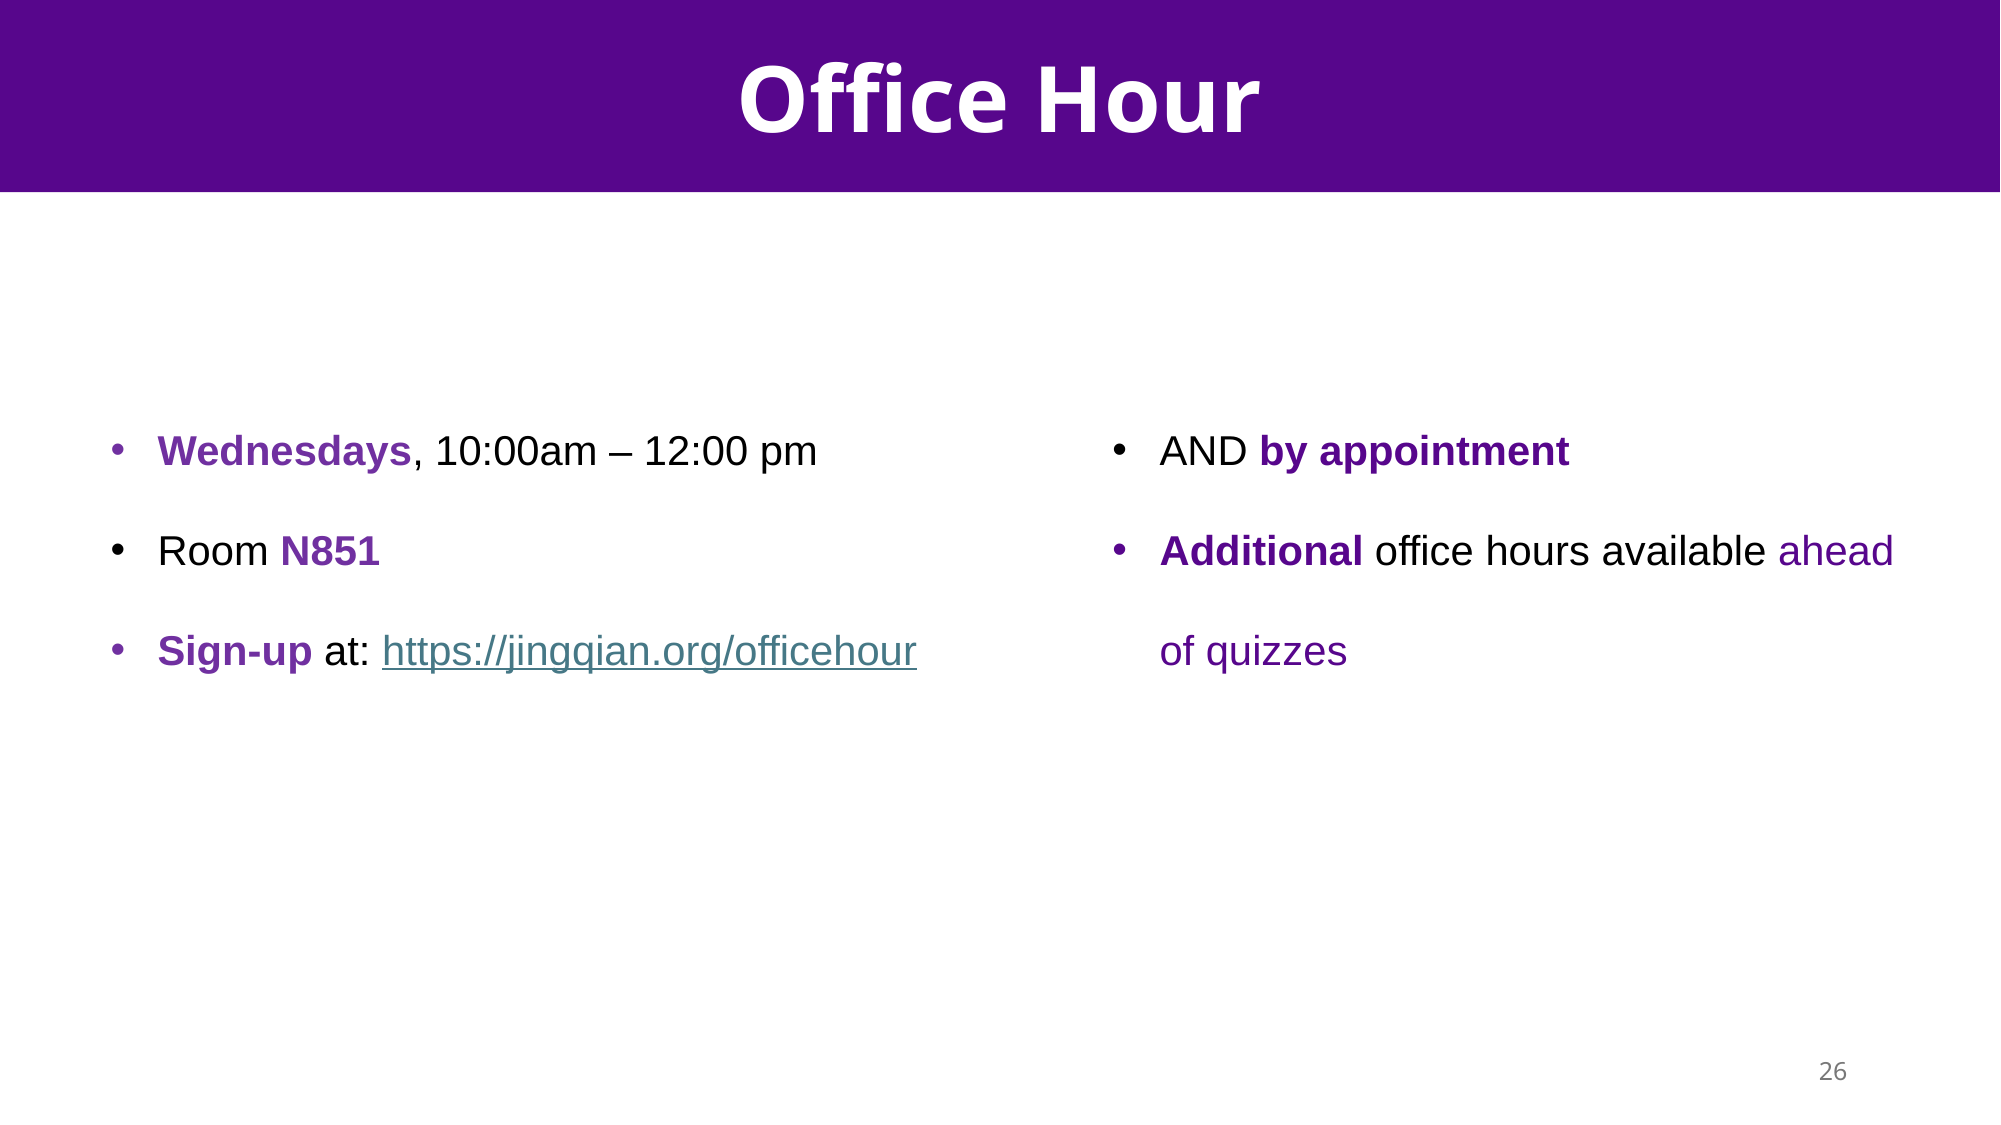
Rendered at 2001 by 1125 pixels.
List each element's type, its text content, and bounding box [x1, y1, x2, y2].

text_box AND by appointment Additional office hours available ahead of quizzes [1097, 366, 1918, 682]
slide_number 26 [1412, 1042, 1863, 1103]
text_box Wednesdays, 10:00am – 12:00 pm Room N851 Sign-up at: https://jingqian.org/officehour [95, 366, 1000, 682]
text_box Office Hour [0, 0, 2000, 194]
